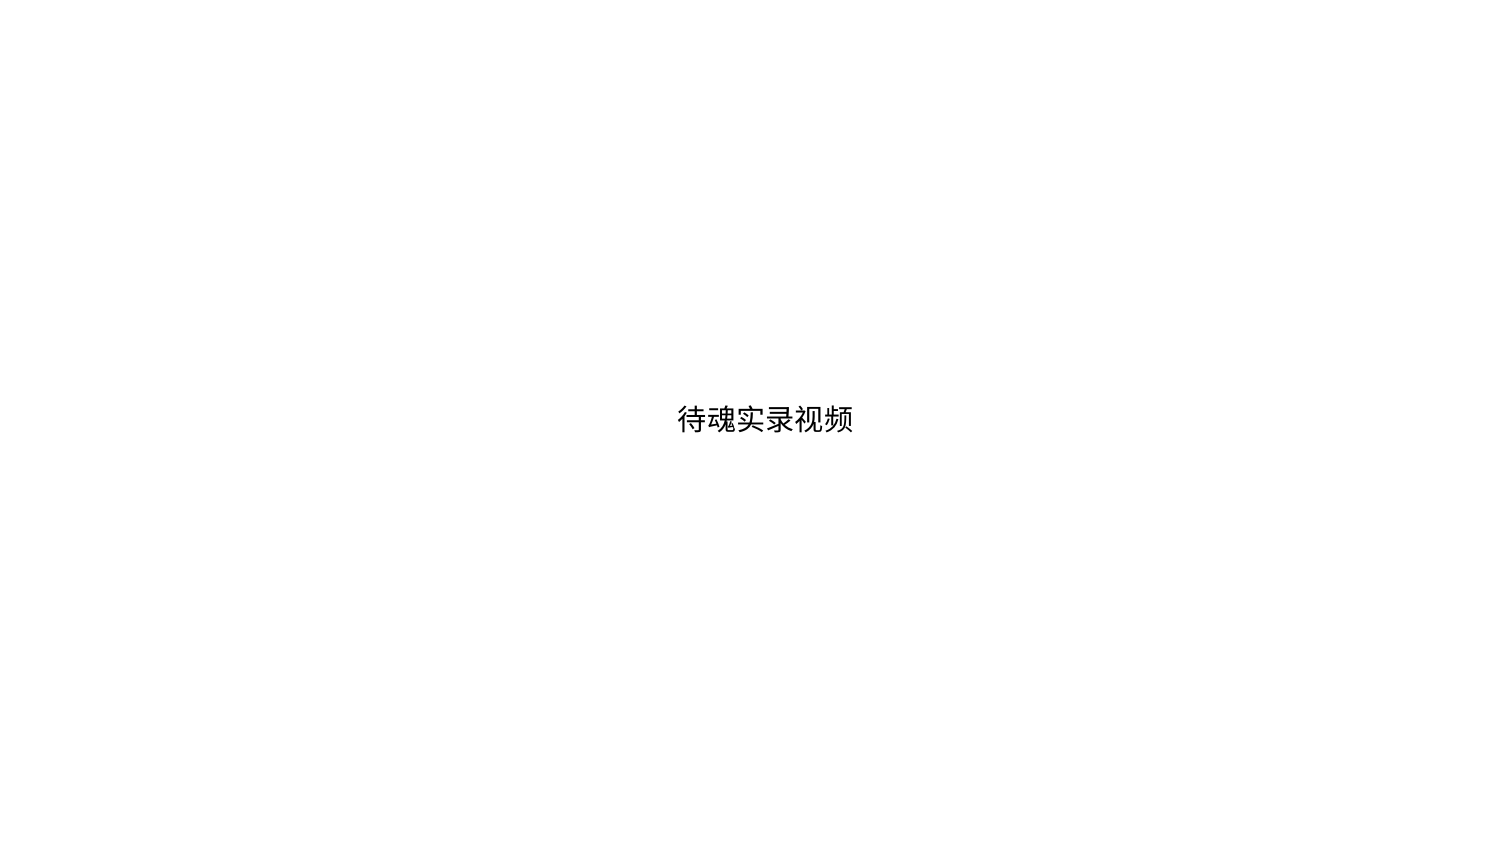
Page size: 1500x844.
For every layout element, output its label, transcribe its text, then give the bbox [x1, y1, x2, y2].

text_box 待魂实录视频 [663, 393, 869, 444]
